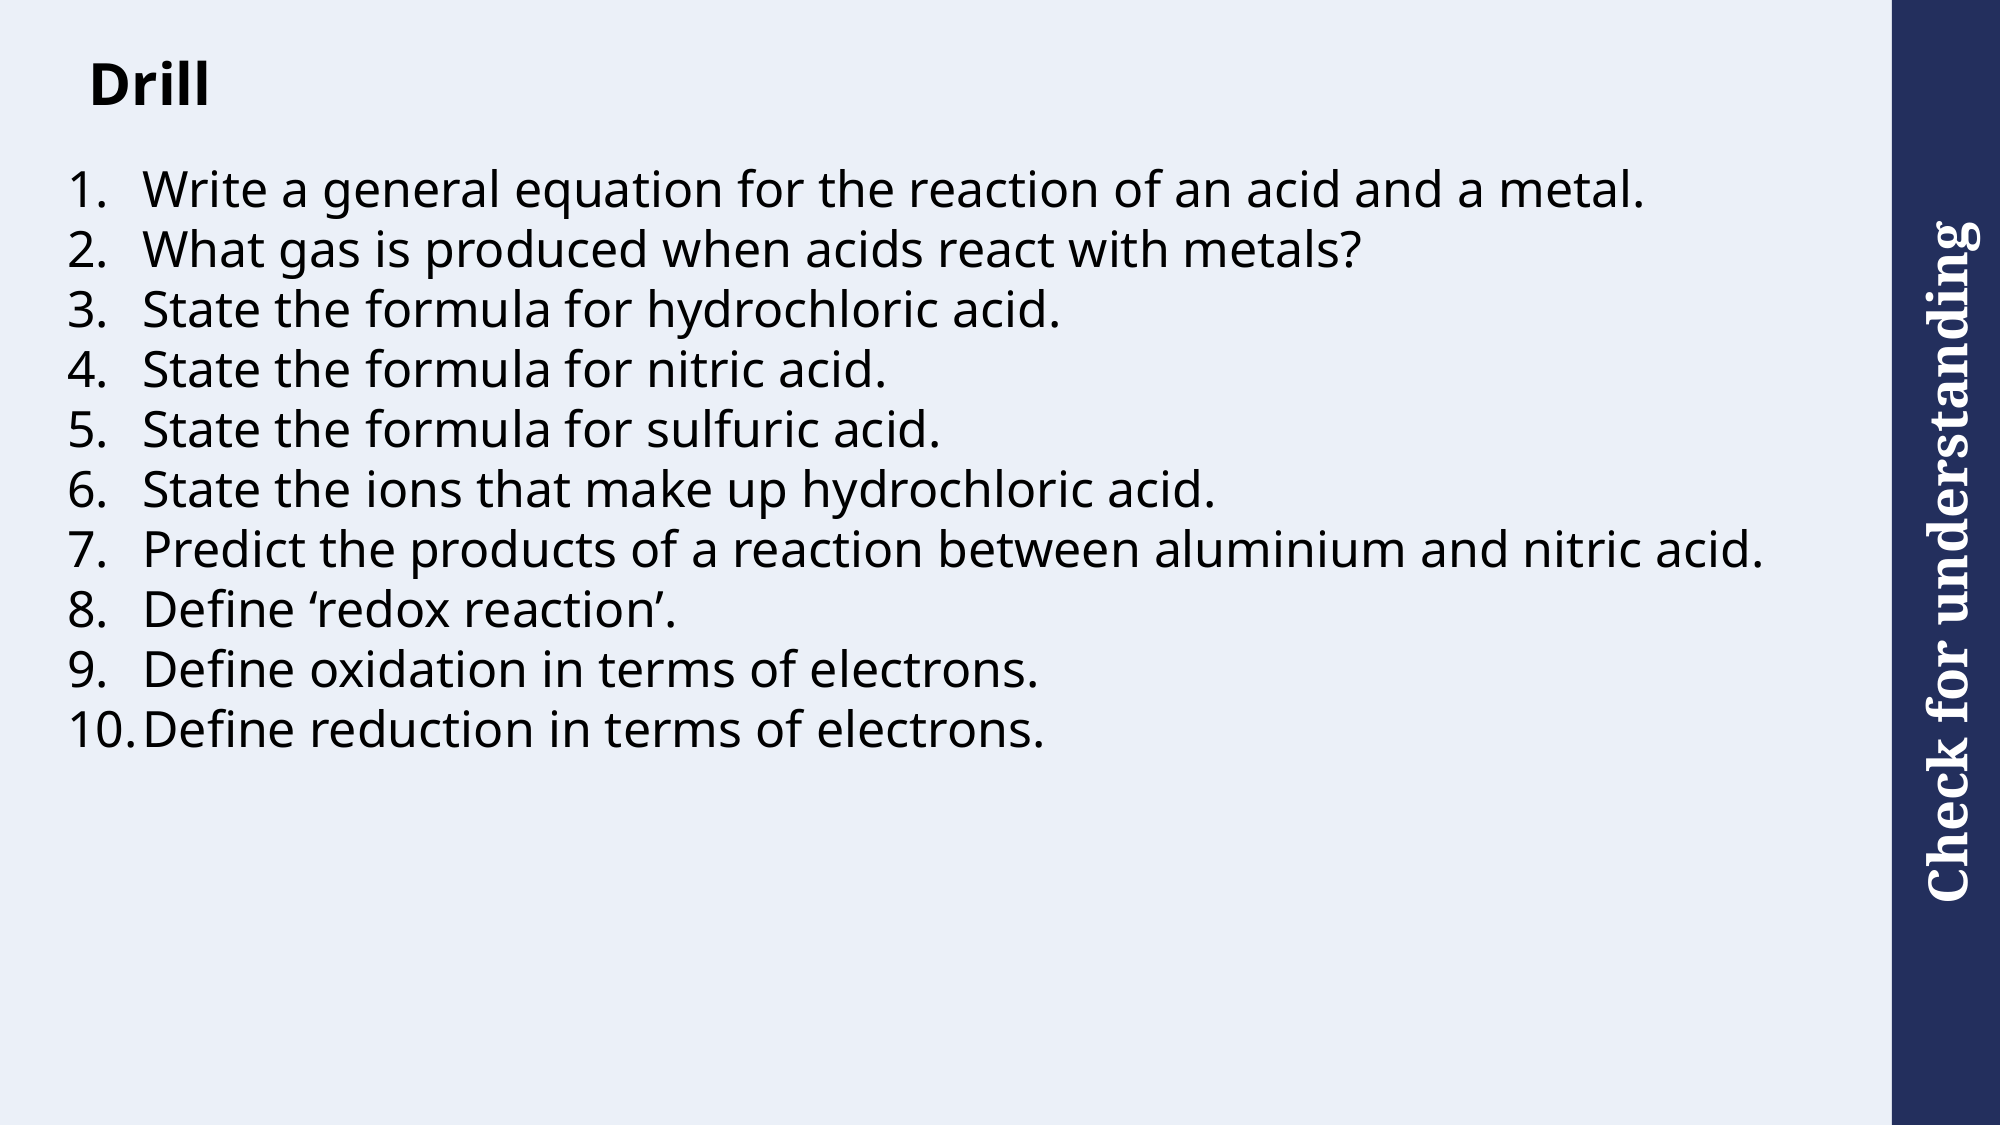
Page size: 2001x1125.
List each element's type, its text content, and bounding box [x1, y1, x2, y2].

text_box Write a general equation for the reaction of an acid and a metal. What gas is produced when acids react with metals? State the formula for hydrochloric acid. State the formula for nitric acid. State the formula for sulfuric acid. State the ions that make up hydrochloric acid. Predict the products of a reaction between aluminium and nitric acid. Define ‘redox reaction’. Define oxidation in terms of electrons. Define reduction in terms of electrons. [52, 150, 1867, 765]
title Drill [88, 0, 1831, 119]
